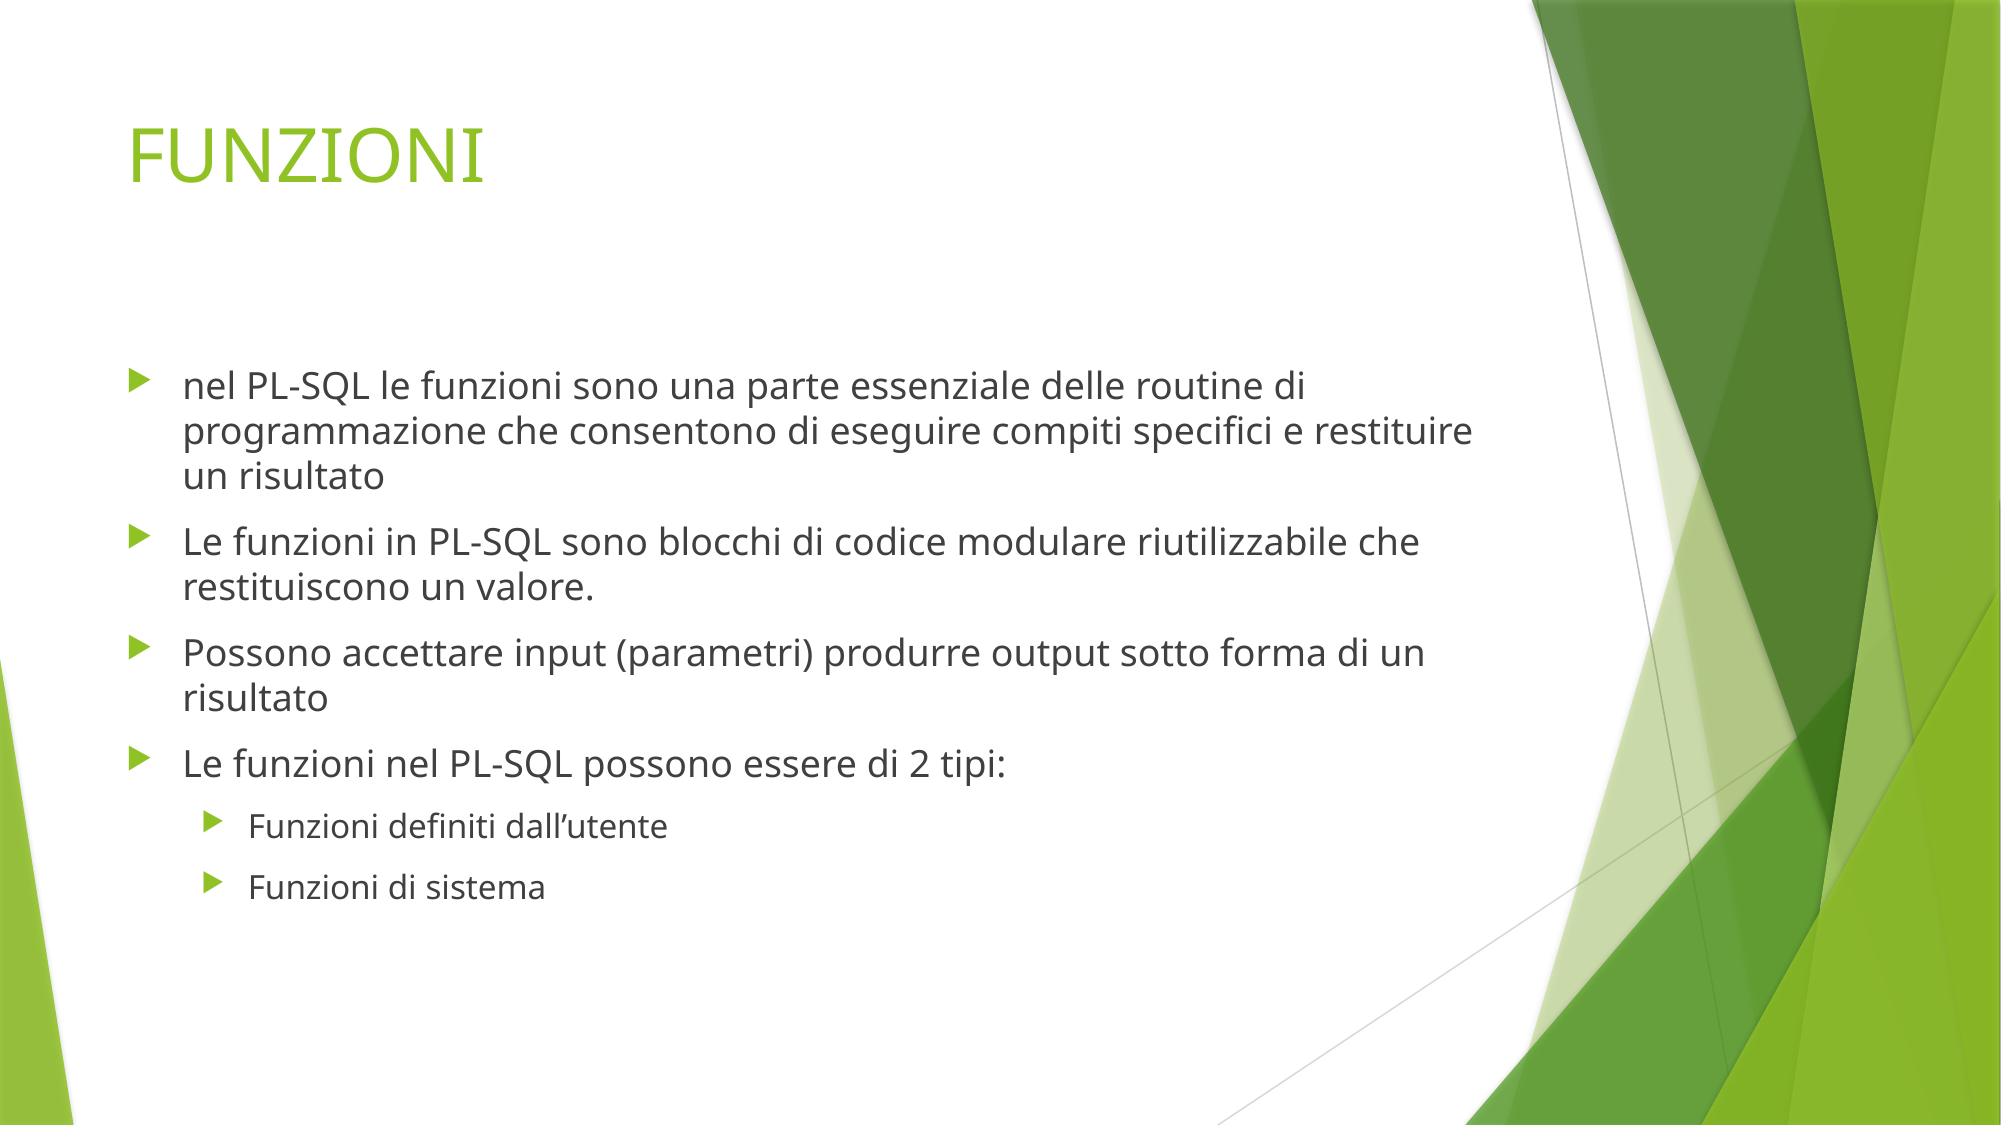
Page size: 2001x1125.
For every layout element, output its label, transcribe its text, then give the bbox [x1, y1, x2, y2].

list nel PL-SQL le funzioni sono una parte essenziale delle routine di programmazione che consentono di eseguire compiti specifici e restituire un risultato Le funzioni in PL-SQL sono blocchi di codice modulare riutilizzabile che restituiscono un valore. Possono accettare input (parametri) produrre output sotto forma di un risultato Le funzioni nel PL-SQL possono essere di 2 tipi: Funzioni definiti dall’utente Funzioni di sistema [111, 354, 1522, 992]
title FUNZIONI [111, 99, 1522, 317]
